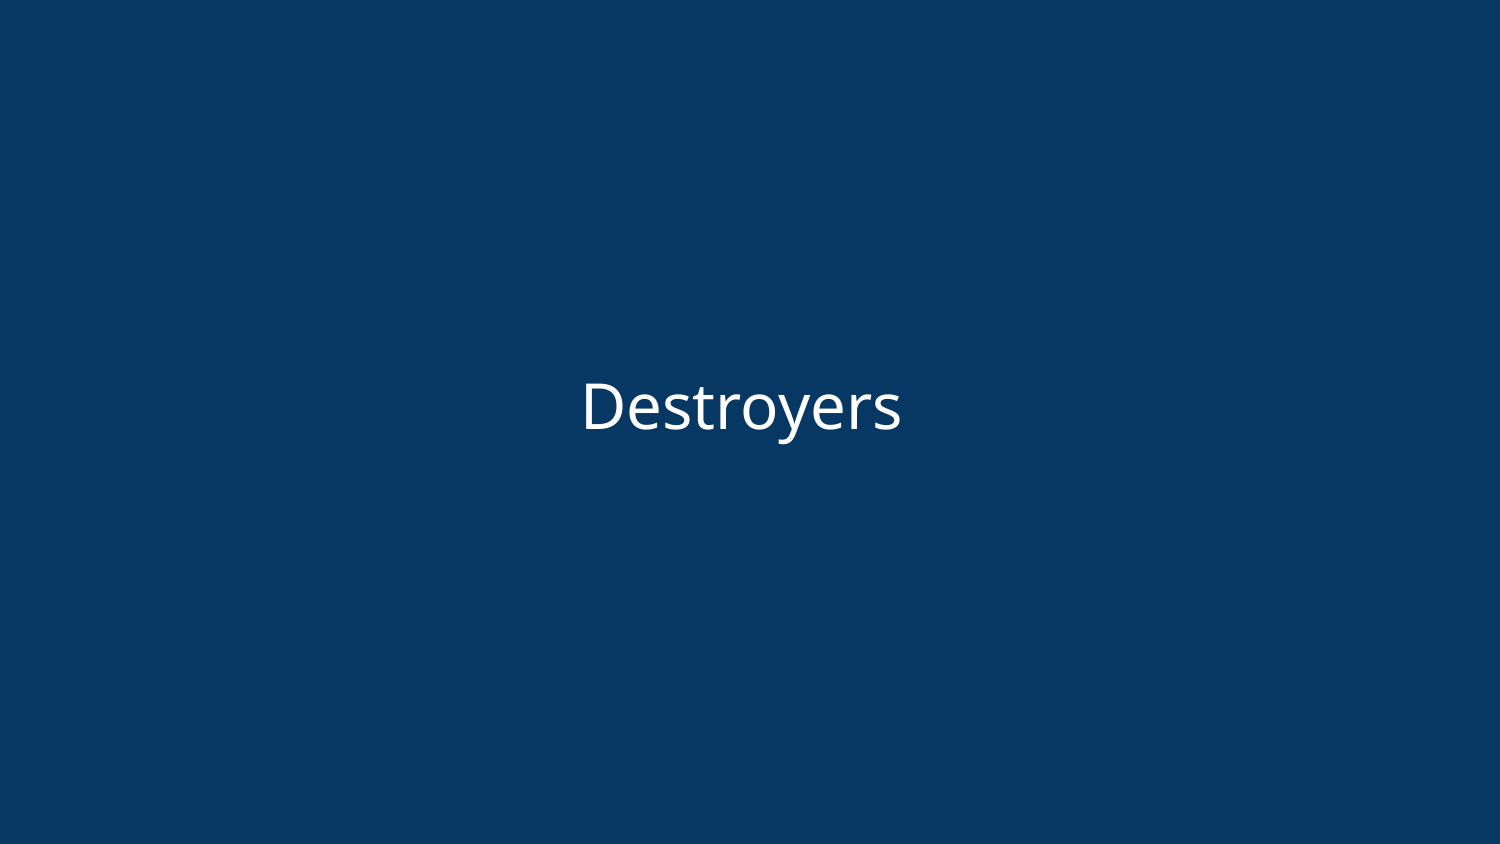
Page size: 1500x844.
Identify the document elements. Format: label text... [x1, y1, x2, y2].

title Destroyers [389, 386, 1111, 458]
